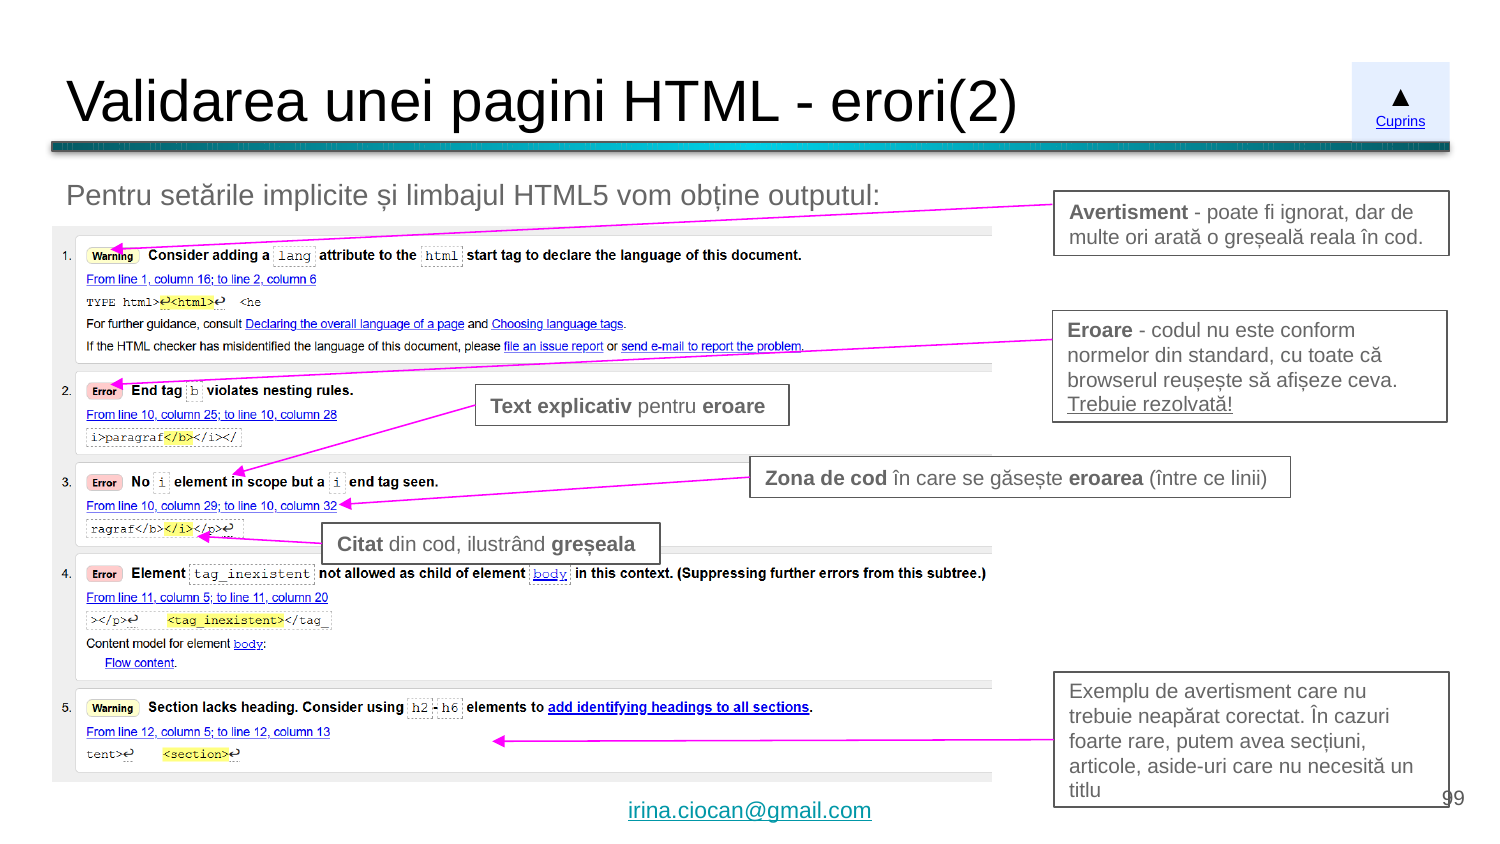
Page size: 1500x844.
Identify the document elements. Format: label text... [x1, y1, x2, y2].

text_box irina.ciocan@gmail.com [613, 795, 889, 837]
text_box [110, 339, 1053, 385]
text_box Pentru setările implicite și limbajul HTML5 vom obține outputul: [51, 160, 1247, 216]
text_box ▲ Cuprins [1351, 62, 1450, 142]
title Validarea unei pagini HTML - erori(2) [51, 48, 1449, 139]
text_box Zona de cod în care se găsește eroarea (între ce linii) [997, 456, 1291, 498]
text_box [51, 141, 1450, 151]
text_box Avertisment - poate fi ignorat, dar de multe ori arată o greșeală reala în cod. [1054, 191, 1449, 256]
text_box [196, 535, 323, 544]
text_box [338, 476, 751, 505]
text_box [231, 404, 476, 475]
text_box Eroare - codul nu este conform normelor din standard, cu toate că browserul reușește să afișeze ceva. Trebuie rezolvată! [1052, 310, 1448, 422]
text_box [110, 204, 1053, 250]
picture [51, 225, 992, 782]
text_box Exemplu de avertisment care nu trebuie neapărat corectat. În cazuri foarte rare, putem avea secțiuni, articole, aside-uri care nu necesită un titlu [1054, 672, 1449, 808]
slide_number ‹#› [1389, 764, 1480, 830]
